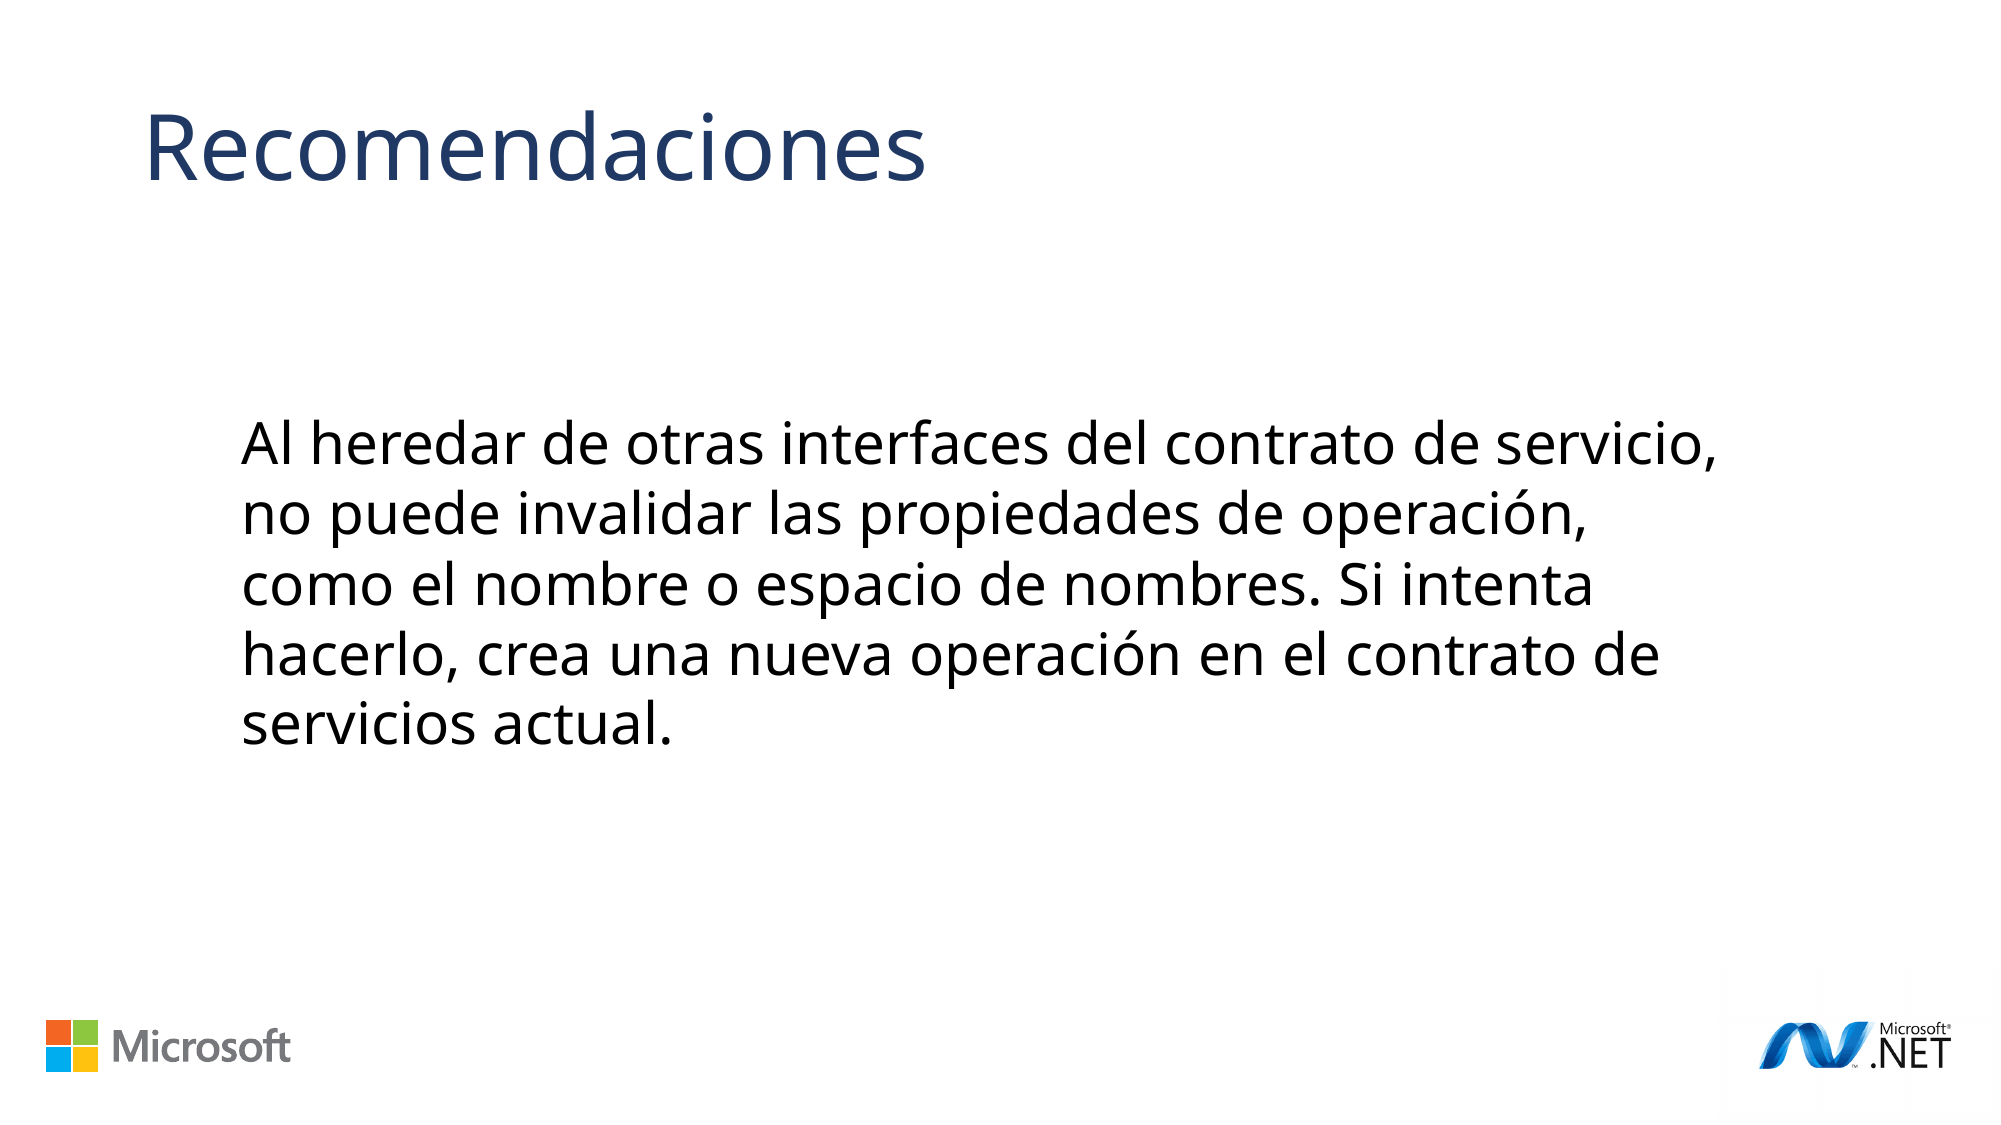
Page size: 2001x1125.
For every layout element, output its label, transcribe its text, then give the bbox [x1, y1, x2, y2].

picture [1715, 967, 2000, 1125]
text_box Al heredar de otras interfaces del contrato de servicio, no puede invalidar las propiedades de operación, como el nombre o espacio de nombres. Si intenta hacerlo, crea una nueva operación en el contrato de servicios actual. [227, 399, 1743, 764]
text_box Recomendaciones [128, 81, 1887, 206]
